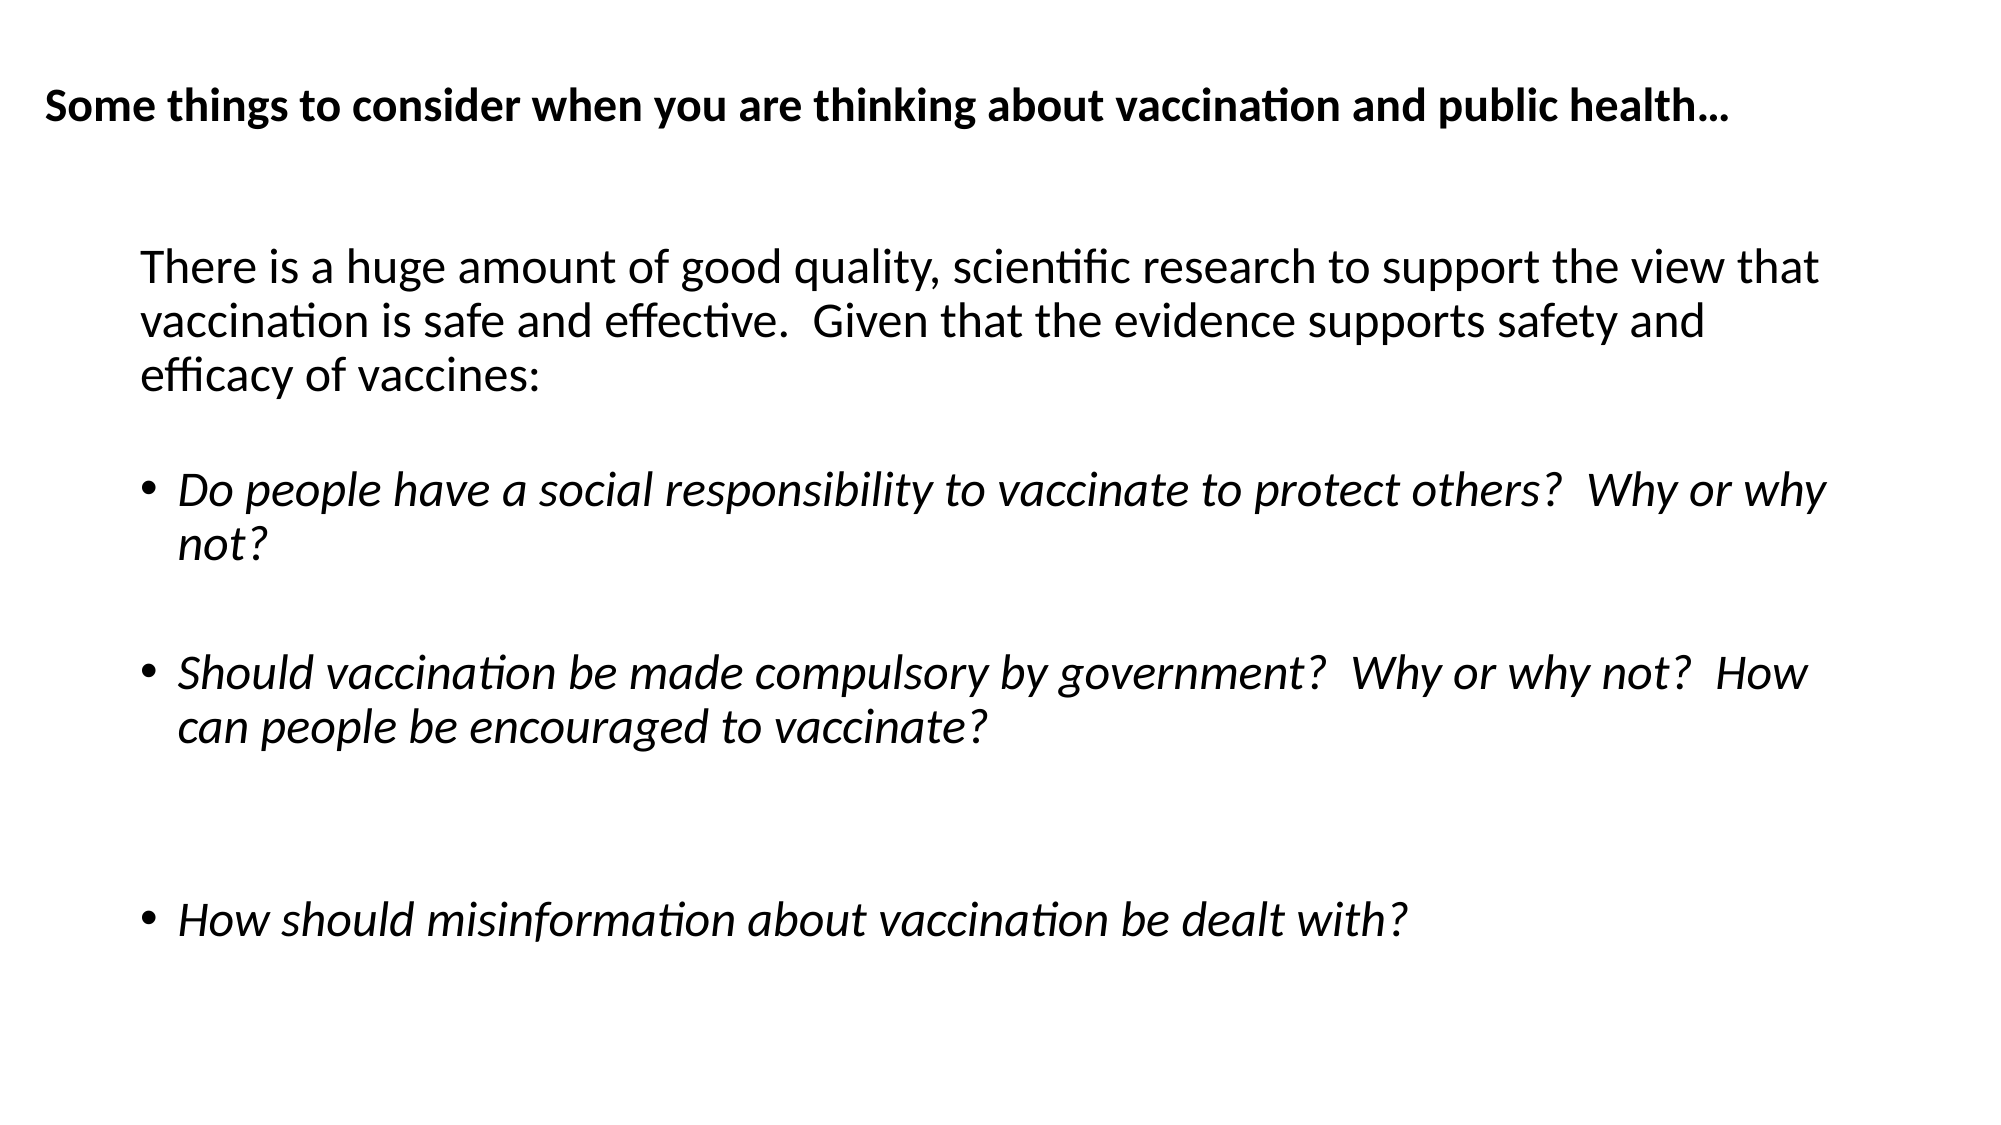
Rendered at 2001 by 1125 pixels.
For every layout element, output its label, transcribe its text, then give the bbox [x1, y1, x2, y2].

list There is a huge amount of good quality, scientific research to support the view that vaccination is safe and effective. Given that the evidence supports safety and efficacy of vaccines: Do people have a social responsibility to vaccinate to protect others? Why or why not? Should vaccination be made compulsory by government? Why or why not? How can people be encouraged to vaccinate? How should misinformation about vaccination be dealt with? [50, 162, 1863, 1098]
title Some things to consider when you are thinking about vaccination and public health… [29, 48, 1755, 163]
